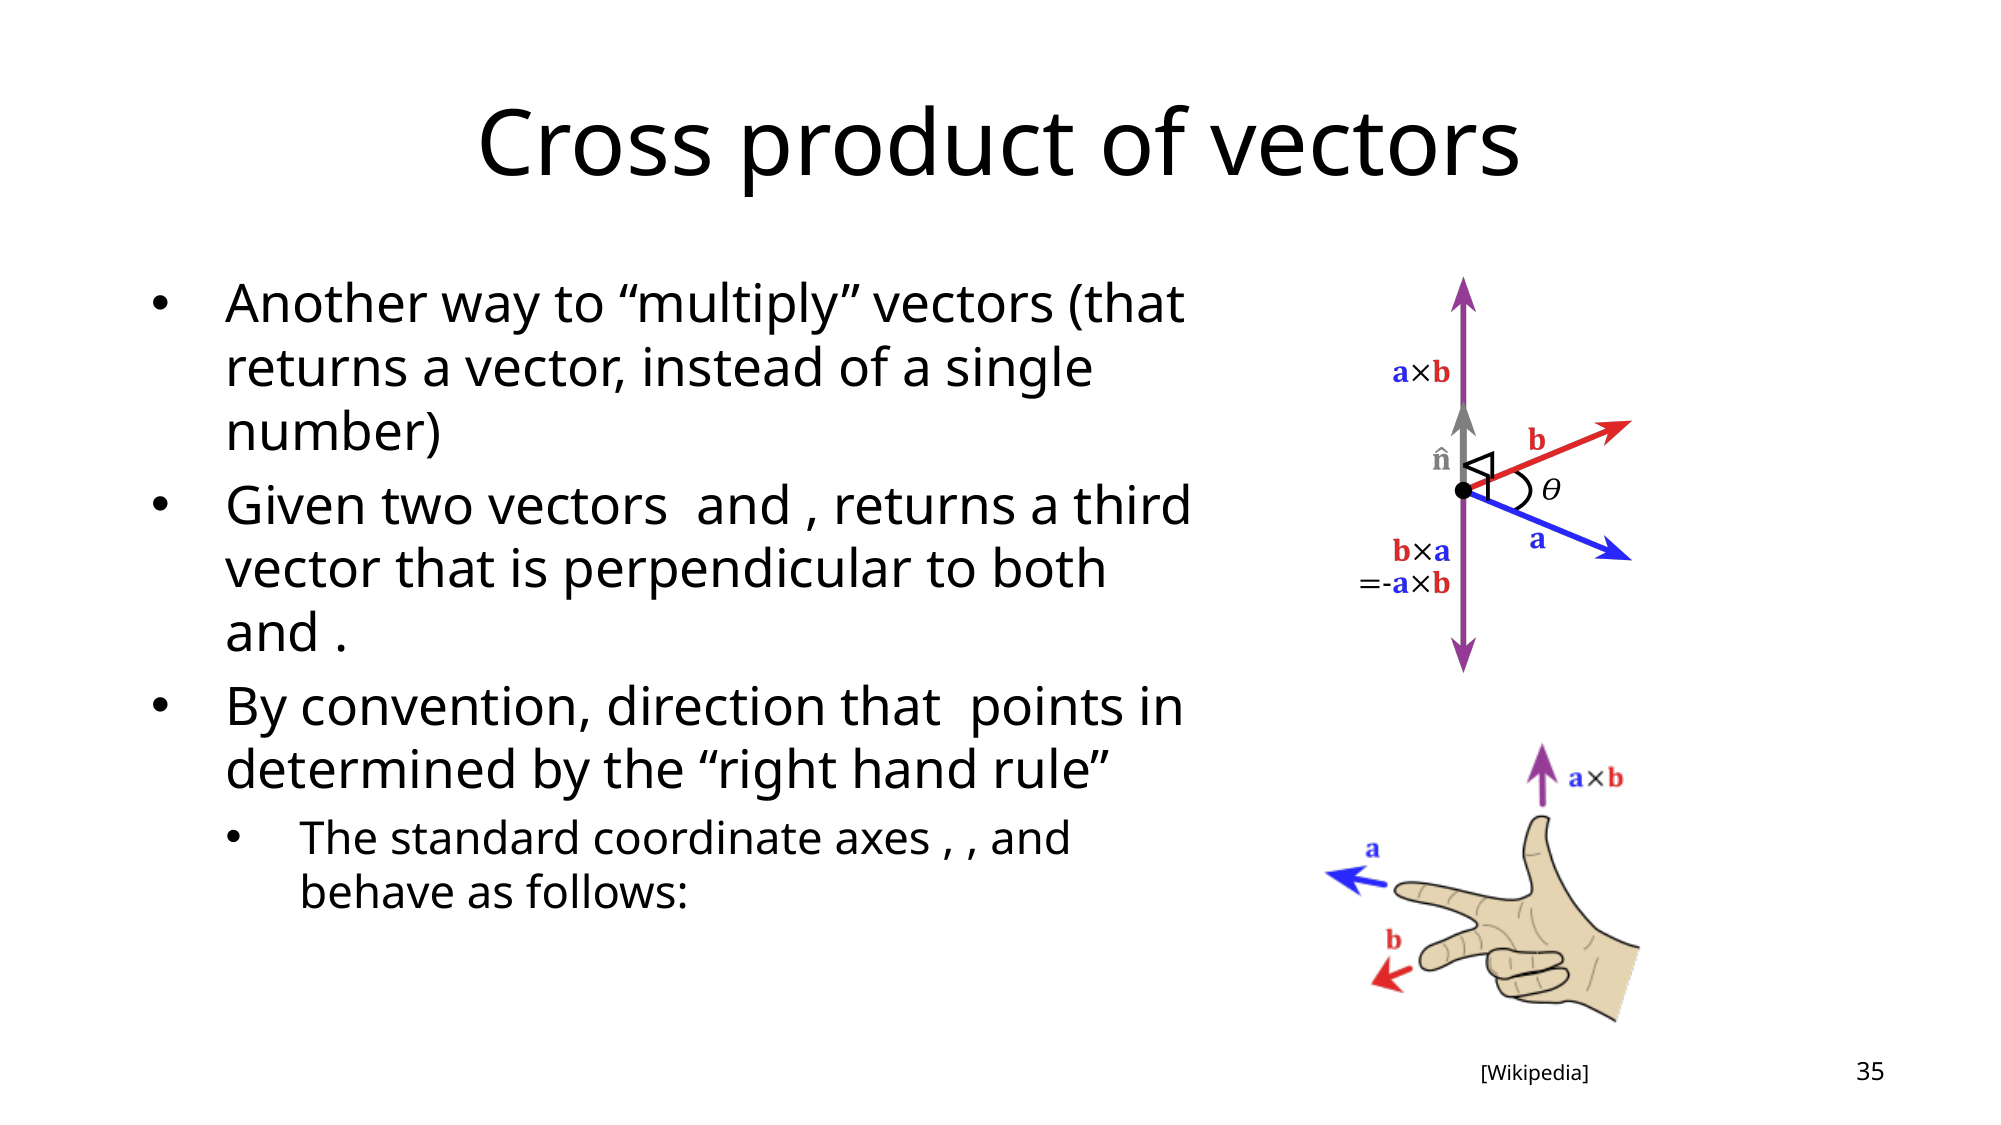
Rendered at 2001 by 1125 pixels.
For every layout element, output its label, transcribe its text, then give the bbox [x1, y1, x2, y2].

title Cross product of vectors [99, 45, 1900, 233]
picture [1347, 262, 1652, 686]
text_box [1310, 726, 1653, 1093]
slide_number 34 [1433, 1042, 1900, 1103]
